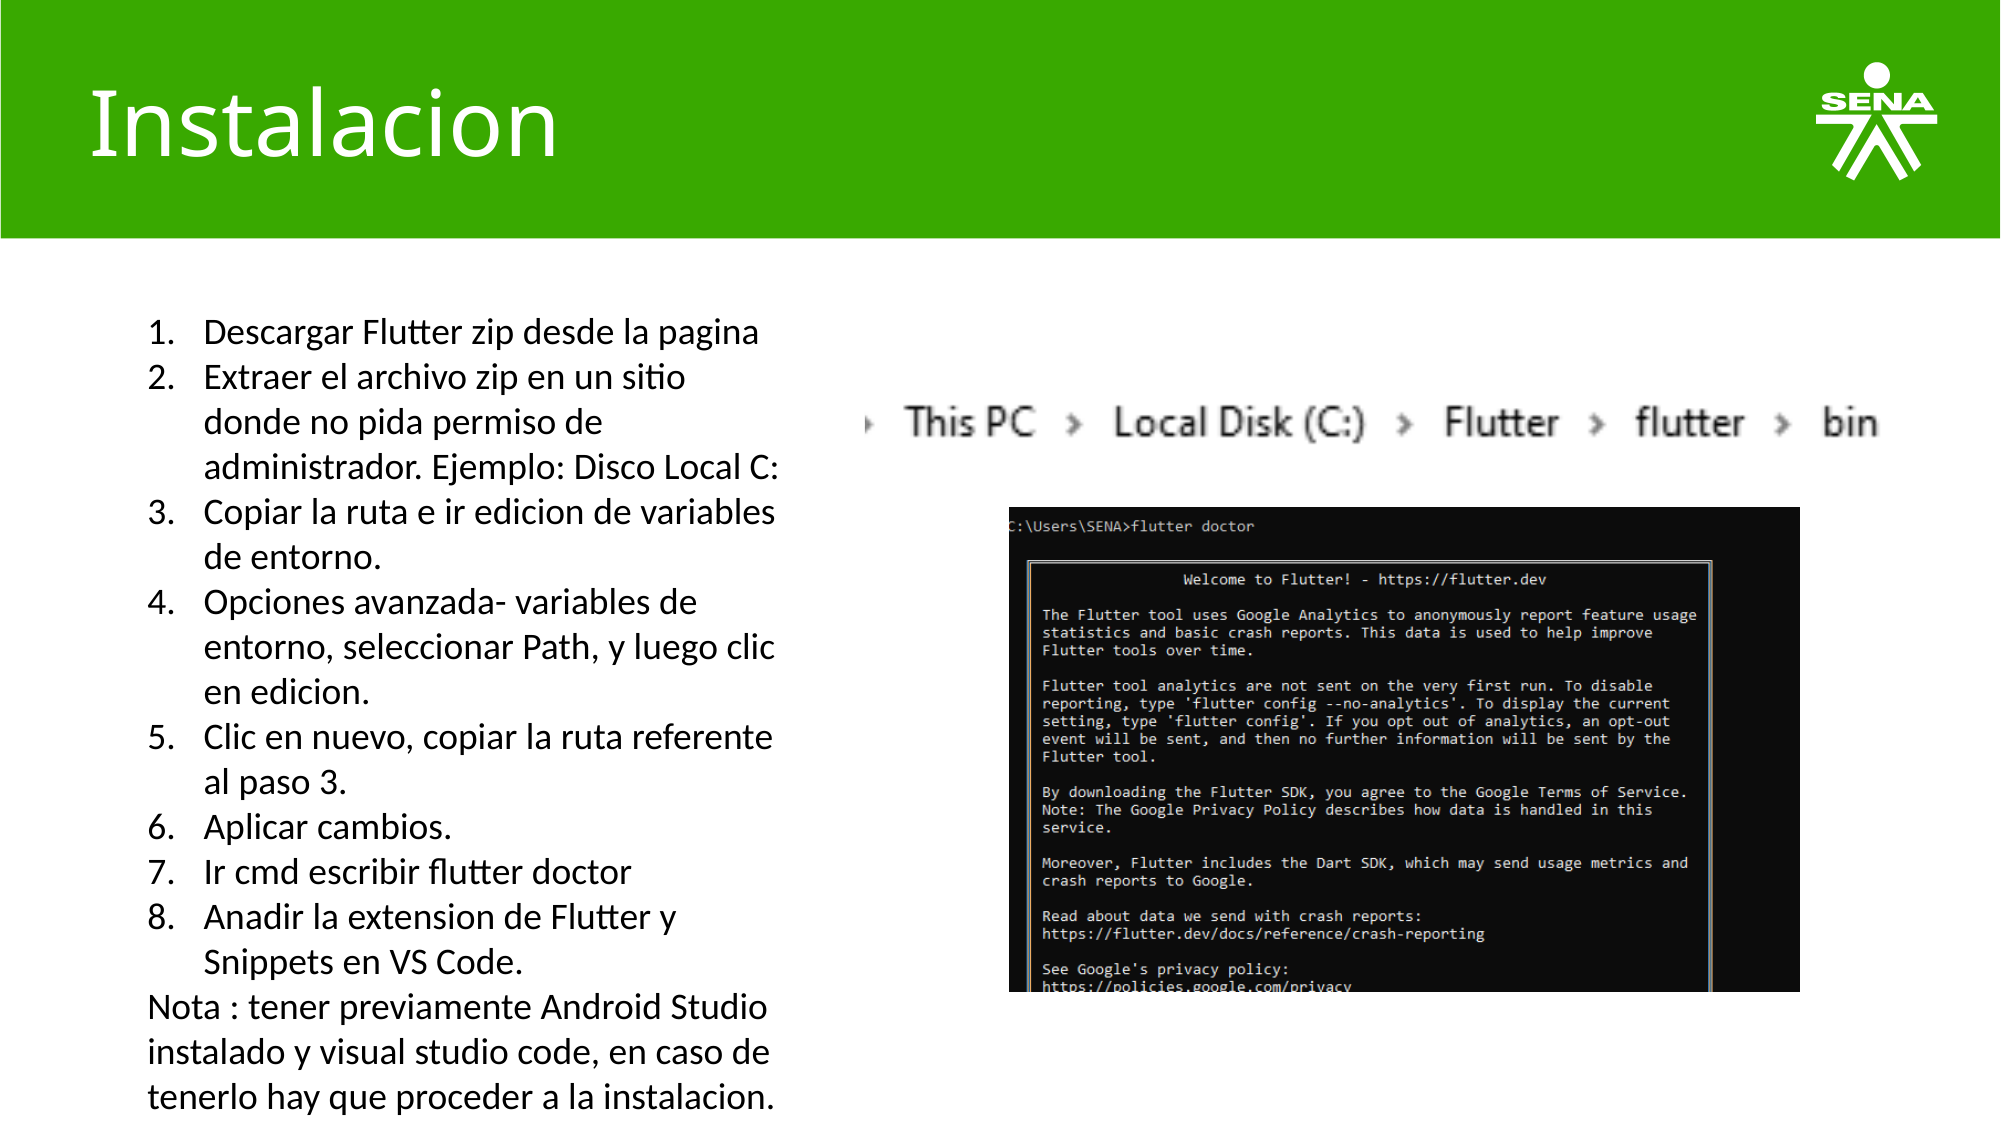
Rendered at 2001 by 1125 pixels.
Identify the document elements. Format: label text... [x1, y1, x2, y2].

title Instalacion [74, 18, 1800, 236]
text_box Descargar Flutter zip desde la pagina Extraer el archivo zip en un sitio donde no pida permiso de administrador. Ejemplo: Disco Local C: Copiar la ruta e ir edicion de variables de entorno. Opciones avanzada- variables de entorno, seleccionar Path, y luego clic en edicion. Clic en nuevo, copiar la ruta referente al paso 3. Aplicar cambios. Ir cmd escribir flutter doctor Anadir la extension de Flutter y Snippets en VS Code. Nota : tener previamente Android Studio instalado y visual studio code, en caso de tenerlo hay que proceder a la instalacion. [132, 299, 800, 1125]
picture [0, 0, 2001, 1125]
